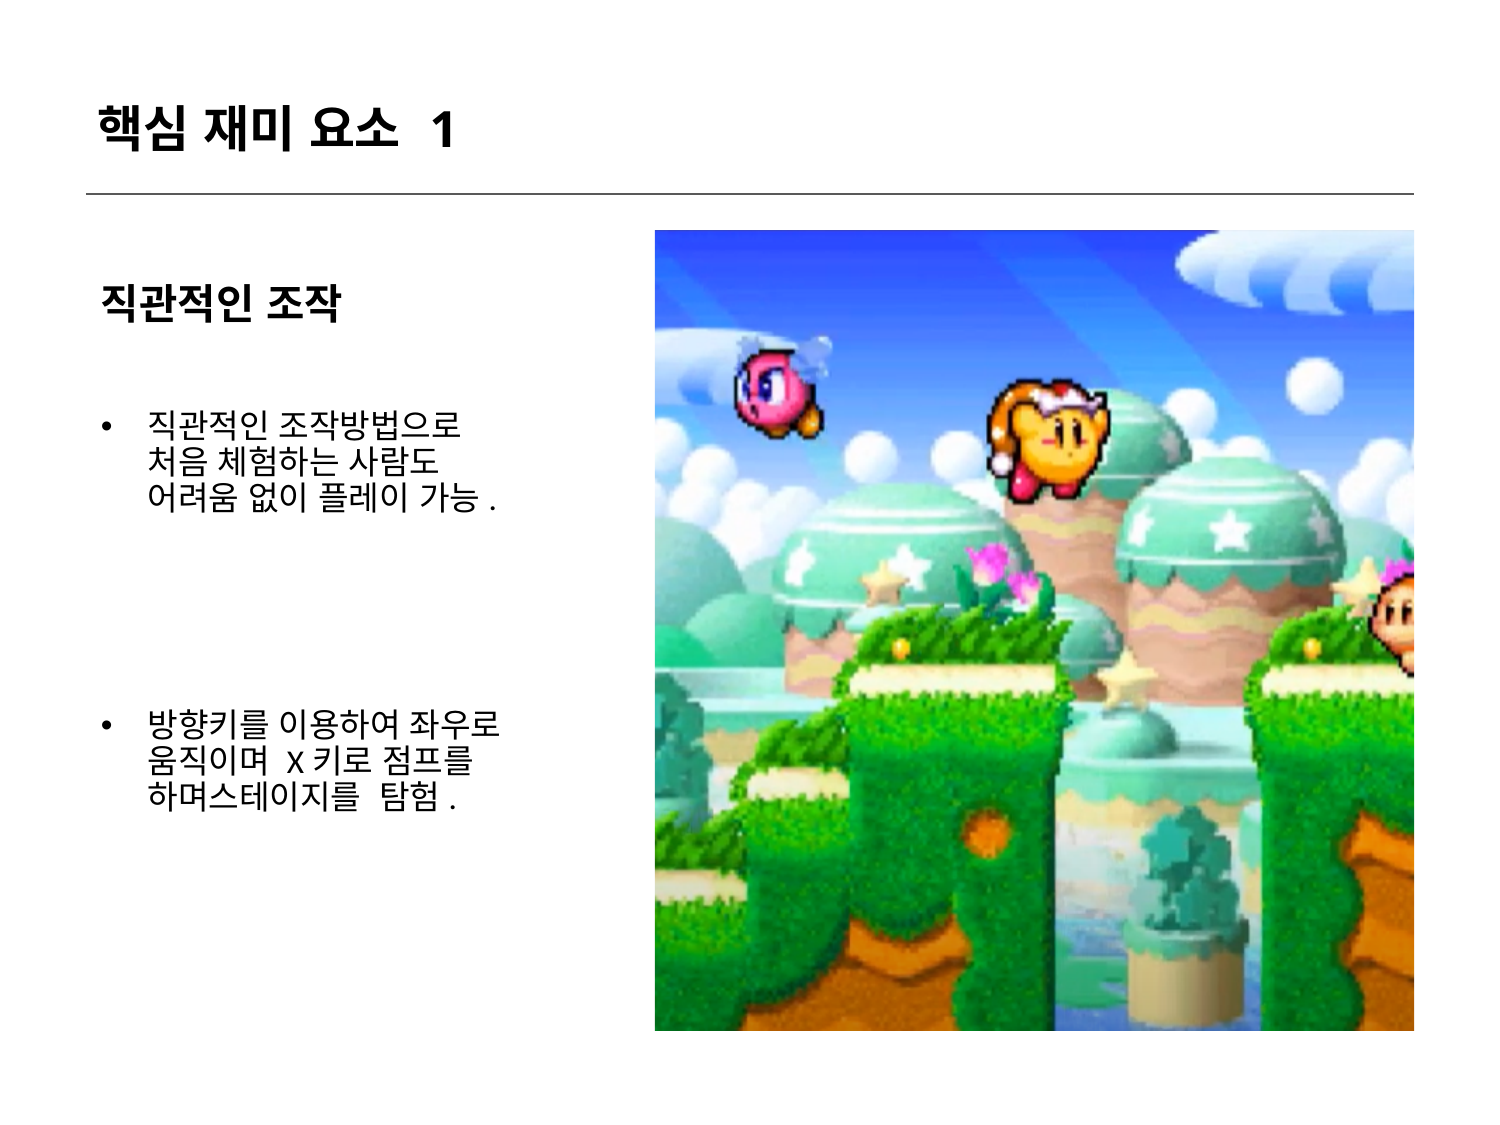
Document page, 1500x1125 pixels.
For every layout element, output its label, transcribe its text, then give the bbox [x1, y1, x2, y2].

list 직관적인 조작방법으로 처음 체험하는 사람도 어려움 없이 플레이 가능. 방향키를 이용하여 좌우로 움직이며 X키로 점프를 하며스테이지를 탐험. [85, 402, 570, 1068]
picture [654, 230, 1415, 1031]
title 직관적인 조작 [85, 230, 570, 338]
table_header 핵심 재미 요소 1 [86, 58, 1414, 193]
